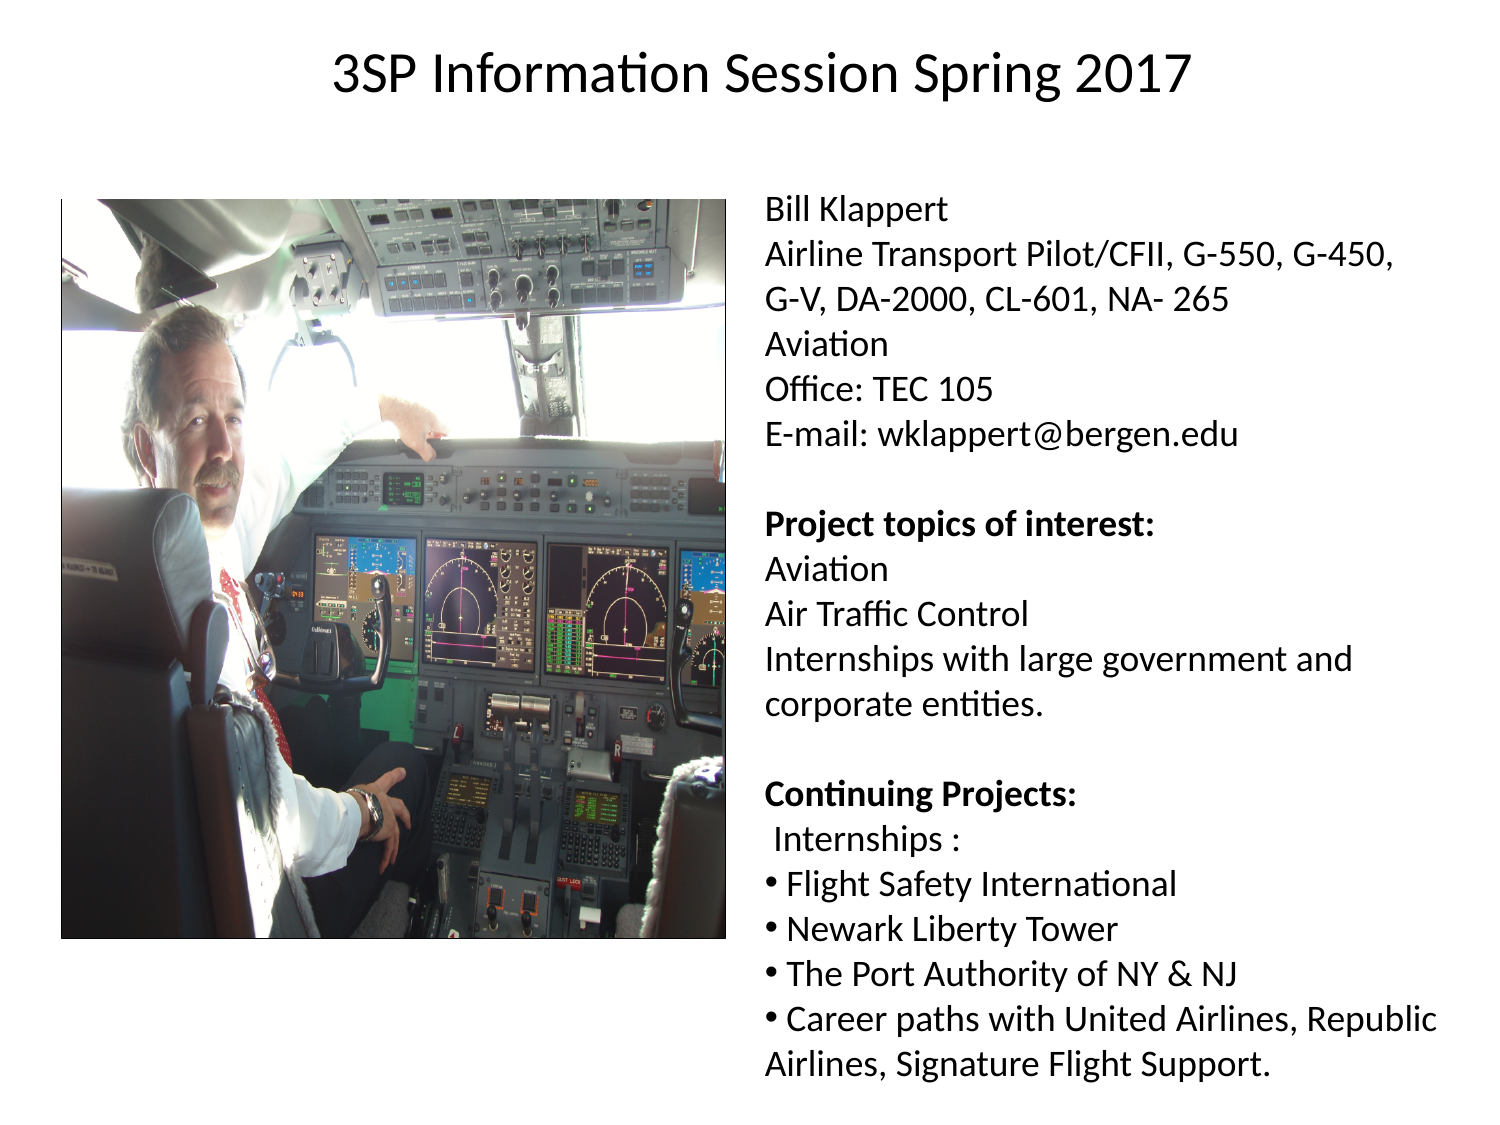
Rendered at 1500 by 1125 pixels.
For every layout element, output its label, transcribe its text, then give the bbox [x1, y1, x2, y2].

text_box Bill Klappert Airline Transport Pilot/CFII, G-550, G-450, G-V, DA-2000, CL-601, NA- 265 Aviation Office: TEC 105 E-mail: wklappert@bergen.edu Project topics of interest: Aviation Air Traffic Control Internships with large government and corporate entities. Continuing Projects: Internships : Flight Safety International Newark Liberty Tower The Port Authority of NY & NJ Career paths with United Airlines, Republic Airlines, Signature Flight Support. [750, 176, 1475, 1125]
picture [61, 199, 726, 938]
text_box 3SP Information Session Spring 2017 [150, 26, 1375, 112]
